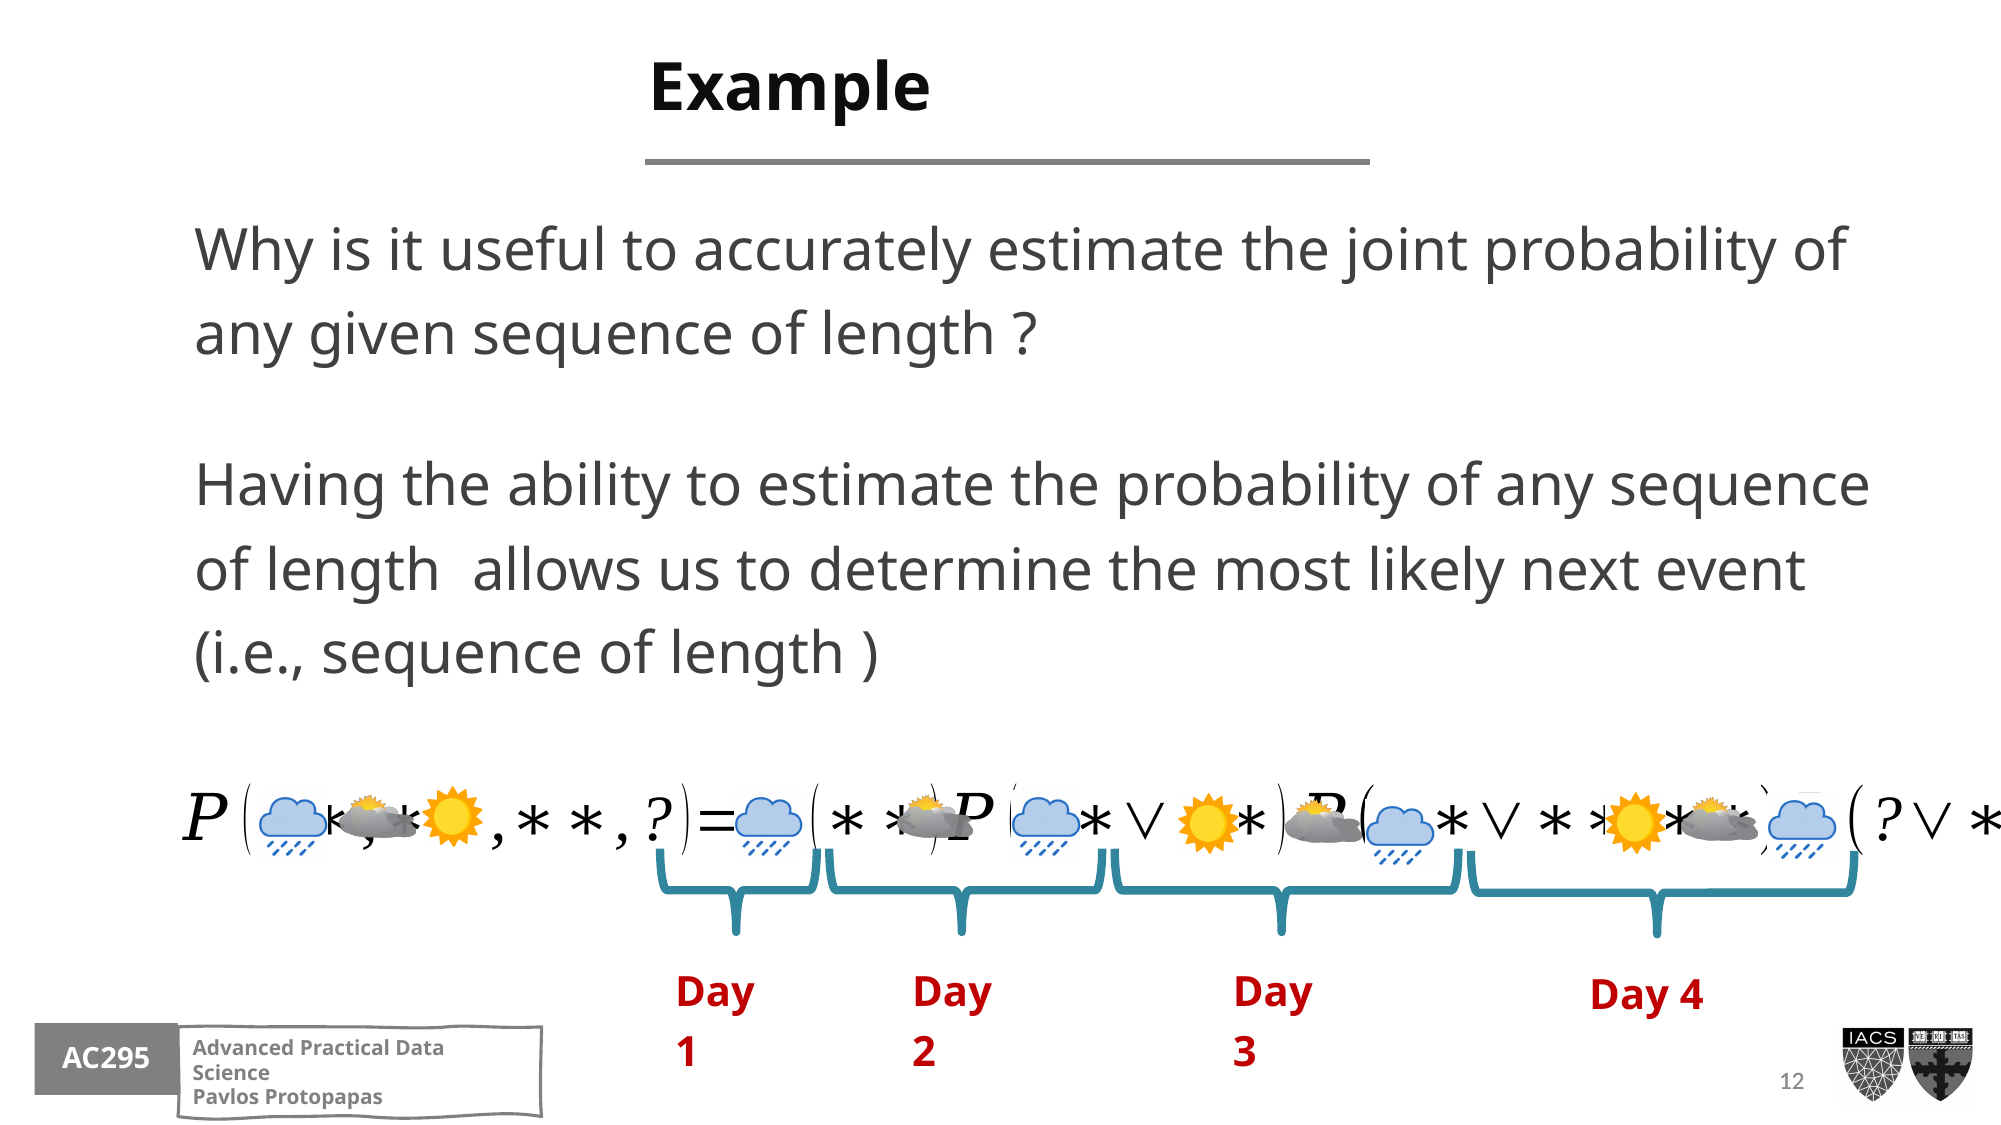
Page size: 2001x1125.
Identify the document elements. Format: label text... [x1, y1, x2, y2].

picture [1838, 1034, 1977, 1107]
slide_number 12 [1353, 1049, 1820, 1110]
title Example [56, 36, 1524, 227]
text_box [179, 778, 2000, 1034]
